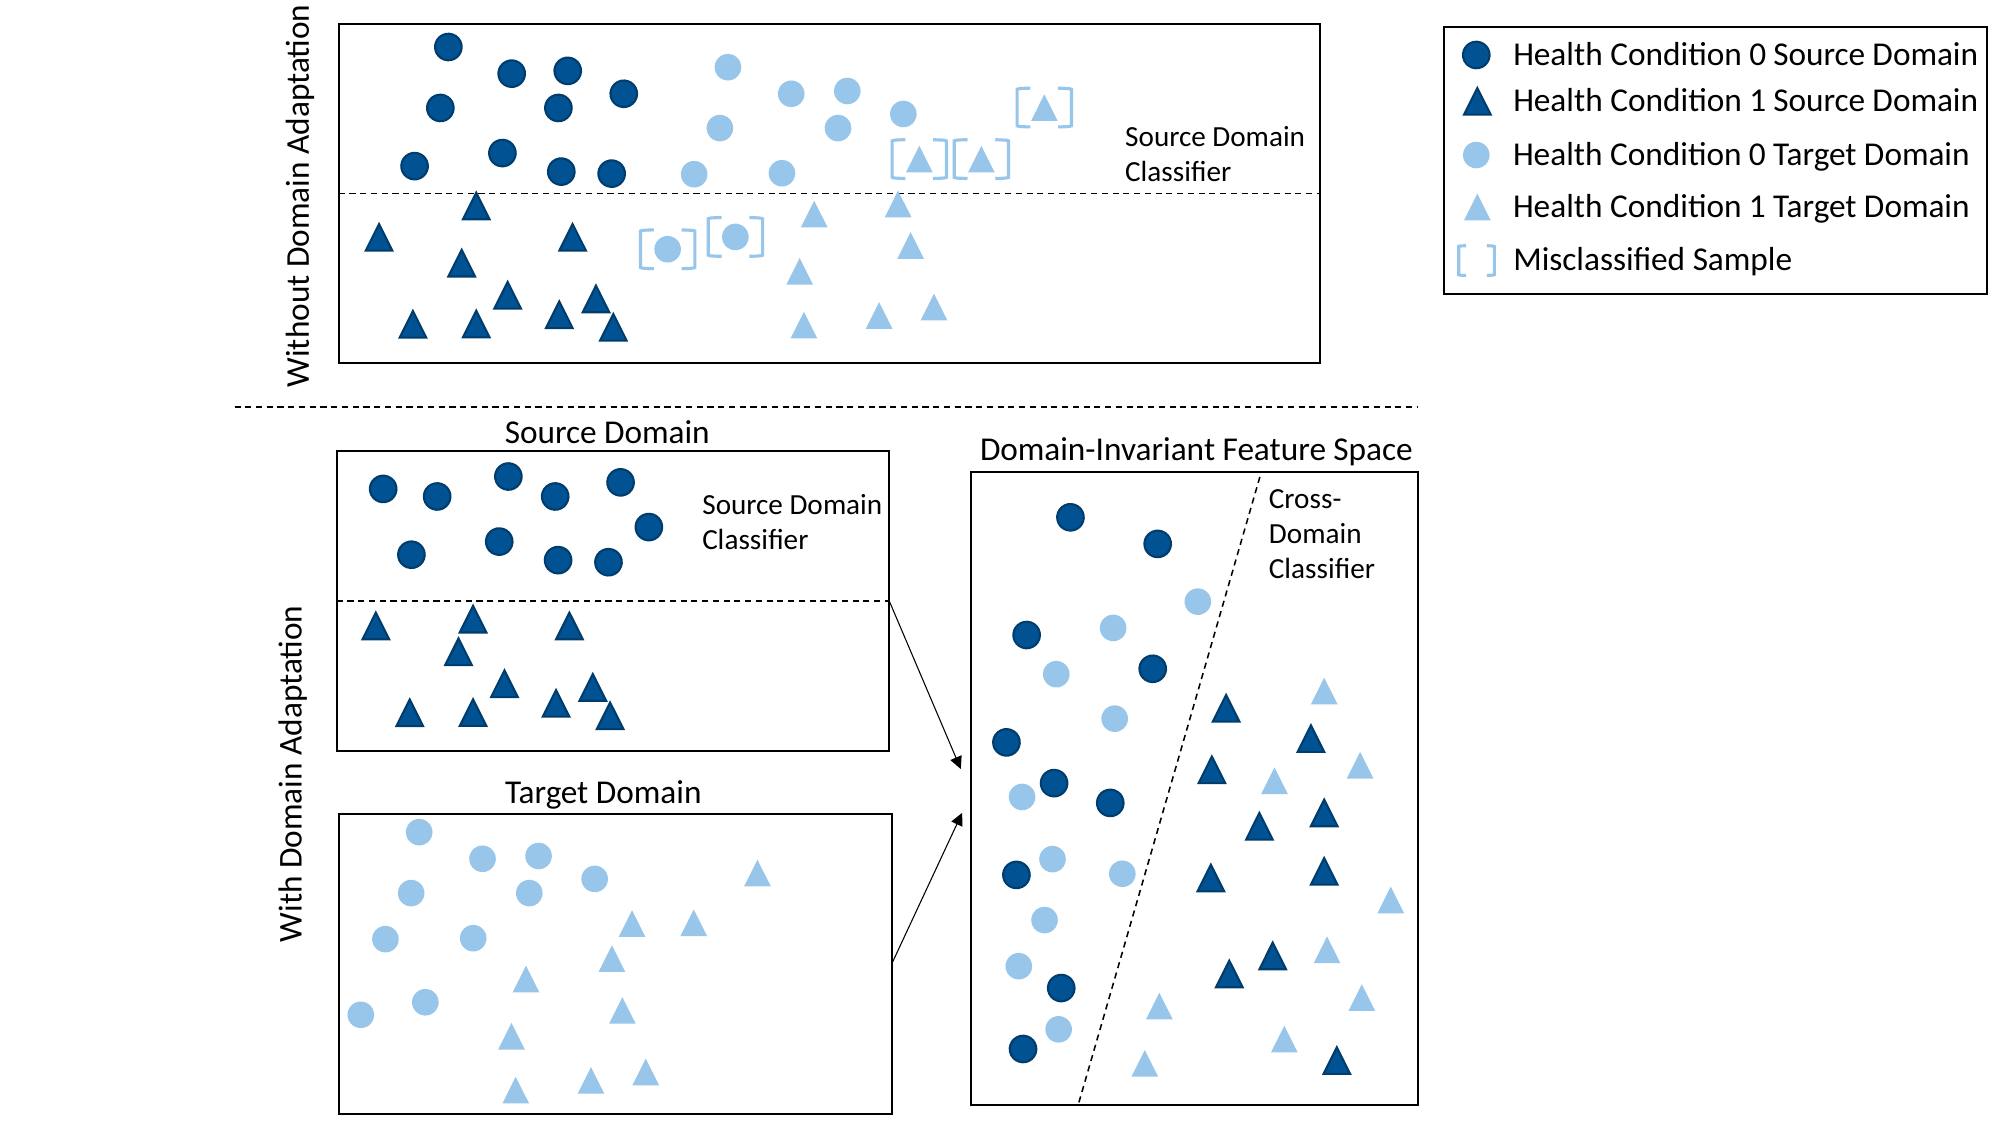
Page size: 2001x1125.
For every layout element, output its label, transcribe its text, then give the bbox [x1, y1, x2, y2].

text_box Target Domain [490, 762, 717, 818]
text_box [1262, 765, 1290, 796]
text_box [1262, 815, 1275, 841]
text_box [1345, 749, 1376, 780]
text_box [577, 671, 608, 702]
text_box [553, 56, 583, 86]
text_box [1016, 87, 1031, 128]
text_box [1044, 1015, 1074, 1044]
text_box [888, 99, 918, 129]
text_box [895, 229, 926, 260]
text_box [368, 474, 398, 504]
text_box [992, 728, 1021, 757]
text_box [1007, 782, 1037, 812]
text_box [360, 610, 391, 641]
text_box [594, 547, 623, 577]
text_box [722, 222, 749, 252]
text_box [639, 229, 654, 270]
text_box [776, 79, 806, 109]
text_box [832, 76, 862, 106]
text_box [767, 158, 797, 188]
text_box [446, 247, 477, 278]
text_box [784, 255, 815, 286]
text_box [394, 697, 425, 728]
text_box [1012, 620, 1042, 650]
text_box [1375, 884, 1406, 915]
text_box [484, 527, 514, 556]
text_box [1312, 934, 1343, 965]
text_box [1039, 768, 1069, 798]
text_box [338, 813, 893, 1115]
text_box [397, 540, 426, 570]
text_box [749, 217, 764, 257]
text_box [883, 194, 914, 219]
text_box [1309, 675, 1340, 706]
text_box [1002, 860, 1031, 890]
text_box [544, 93, 573, 123]
text_box [1295, 723, 1326, 753]
text_box [654, 234, 681, 264]
text_box [422, 482, 452, 511]
text_box [933, 139, 948, 179]
text_box [823, 113, 853, 143]
text_box [338, 23, 1321, 193]
text_box [681, 229, 696, 270]
text_box [1030, 905, 1059, 935]
text_box [799, 198, 830, 229]
text_box [489, 668, 520, 699]
text_box [1008, 1034, 1038, 1064]
text_box [338, 194, 1321, 364]
text_box Source Domain [490, 402, 725, 406]
text_box [995, 139, 1010, 179]
text_box [544, 299, 575, 330]
text_box Health Condition 0 Source Domain [1498, 24, 1994, 71]
text_box With Domain Adaptation [260, 583, 316, 957]
text_box Source Domain Classifier [687, 477, 958, 563]
text_box [1443, 26, 1988, 295]
text_box [458, 697, 489, 727]
text_box [595, 700, 626, 731]
text_box Cross- Domain Classifier [1262, 471, 1434, 592]
text_box [906, 143, 933, 174]
text_box Without Domain Adaptation [268, 0, 323, 402]
text_box [598, 311, 629, 342]
text_box [705, 113, 735, 143]
text_box [891, 139, 906, 179]
text_box [679, 159, 709, 189]
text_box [889, 600, 961, 769]
text_box Source Domain Classifier [1110, 110, 1381, 195]
text_box [1309, 855, 1340, 886]
text_box [970, 475, 1419, 1106]
text_box [541, 687, 572, 718]
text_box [891, 812, 963, 965]
text_box [554, 610, 585, 641]
text_box [425, 93, 455, 123]
text_box [918, 291, 949, 322]
text_box [488, 138, 517, 168]
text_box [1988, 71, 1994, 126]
text_box [397, 308, 428, 339]
text_box [400, 151, 429, 181]
text_box [1262, 940, 1288, 971]
text_box [557, 221, 588, 252]
text_box [1031, 91, 1058, 122]
text_box [1058, 87, 1073, 128]
text_box [543, 545, 573, 575]
text_box [458, 603, 489, 634]
text_box [581, 283, 612, 314]
text_box [492, 279, 523, 310]
text_box [707, 217, 722, 257]
text_box Domain-Invariant Feature Space [965, 419, 1429, 475]
text_box [1321, 1044, 1352, 1075]
text_box [434, 32, 463, 62]
text_box [788, 309, 819, 340]
text_box [1046, 973, 1076, 1003]
text_box [953, 139, 968, 179]
text_box [609, 79, 639, 109]
text_box [443, 636, 474, 667]
text_box [461, 308, 492, 339]
text_box [336, 450, 890, 600]
text_box [1041, 659, 1071, 689]
text_box [494, 462, 523, 491]
text_box [1056, 502, 1078, 532]
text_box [1078, 472, 1262, 1103]
text_box [606, 468, 635, 497]
text_box [461, 194, 492, 221]
text_box [1004, 951, 1034, 981]
text_box [864, 299, 895, 330]
text_box [364, 221, 395, 252]
text_box [634, 512, 664, 542]
text_box [1038, 844, 1067, 874]
text_box [497, 59, 527, 88]
text_box [546, 157, 576, 186]
text_box [968, 143, 995, 174]
text_box [1309, 797, 1340, 828]
text_box [336, 602, 889, 752]
text_box [713, 52, 743, 82]
text_box [1269, 1023, 1300, 1054]
text_box [597, 159, 627, 188]
text_box [540, 482, 570, 511]
text_box [1346, 981, 1377, 1012]
text_box Source Domain [490, 407, 725, 458]
